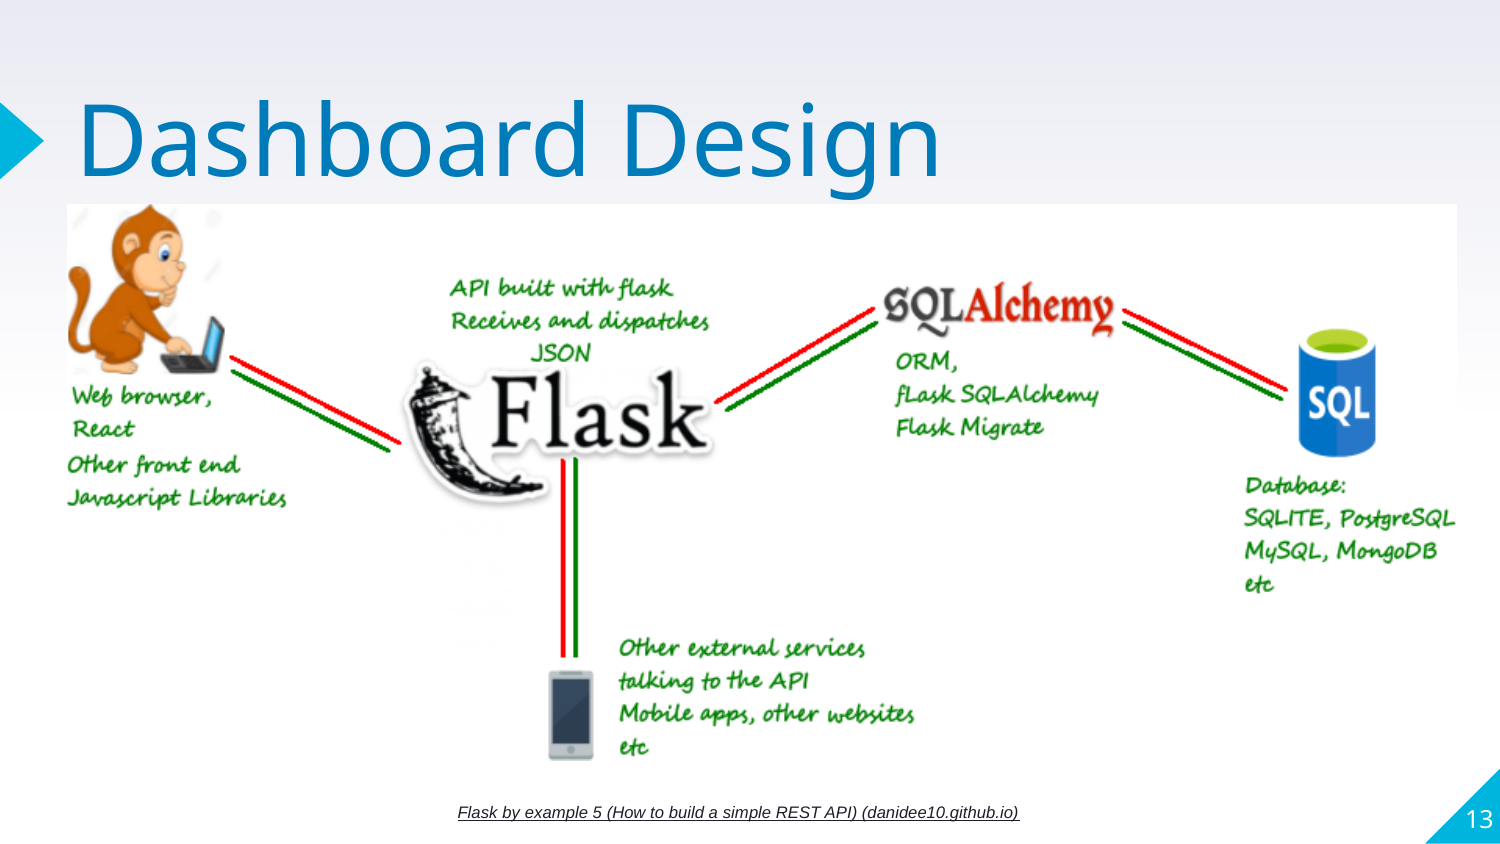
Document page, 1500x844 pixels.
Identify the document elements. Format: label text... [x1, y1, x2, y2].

slide_number 13 [1418, 760, 1494, 838]
text_box Flask by example 5 (How to build a simple REST API) (danidee10.github.io) [224, 794, 1253, 830]
picture [66, 204, 1457, 761]
title Dashboard Design [75, 99, 1419, 202]
